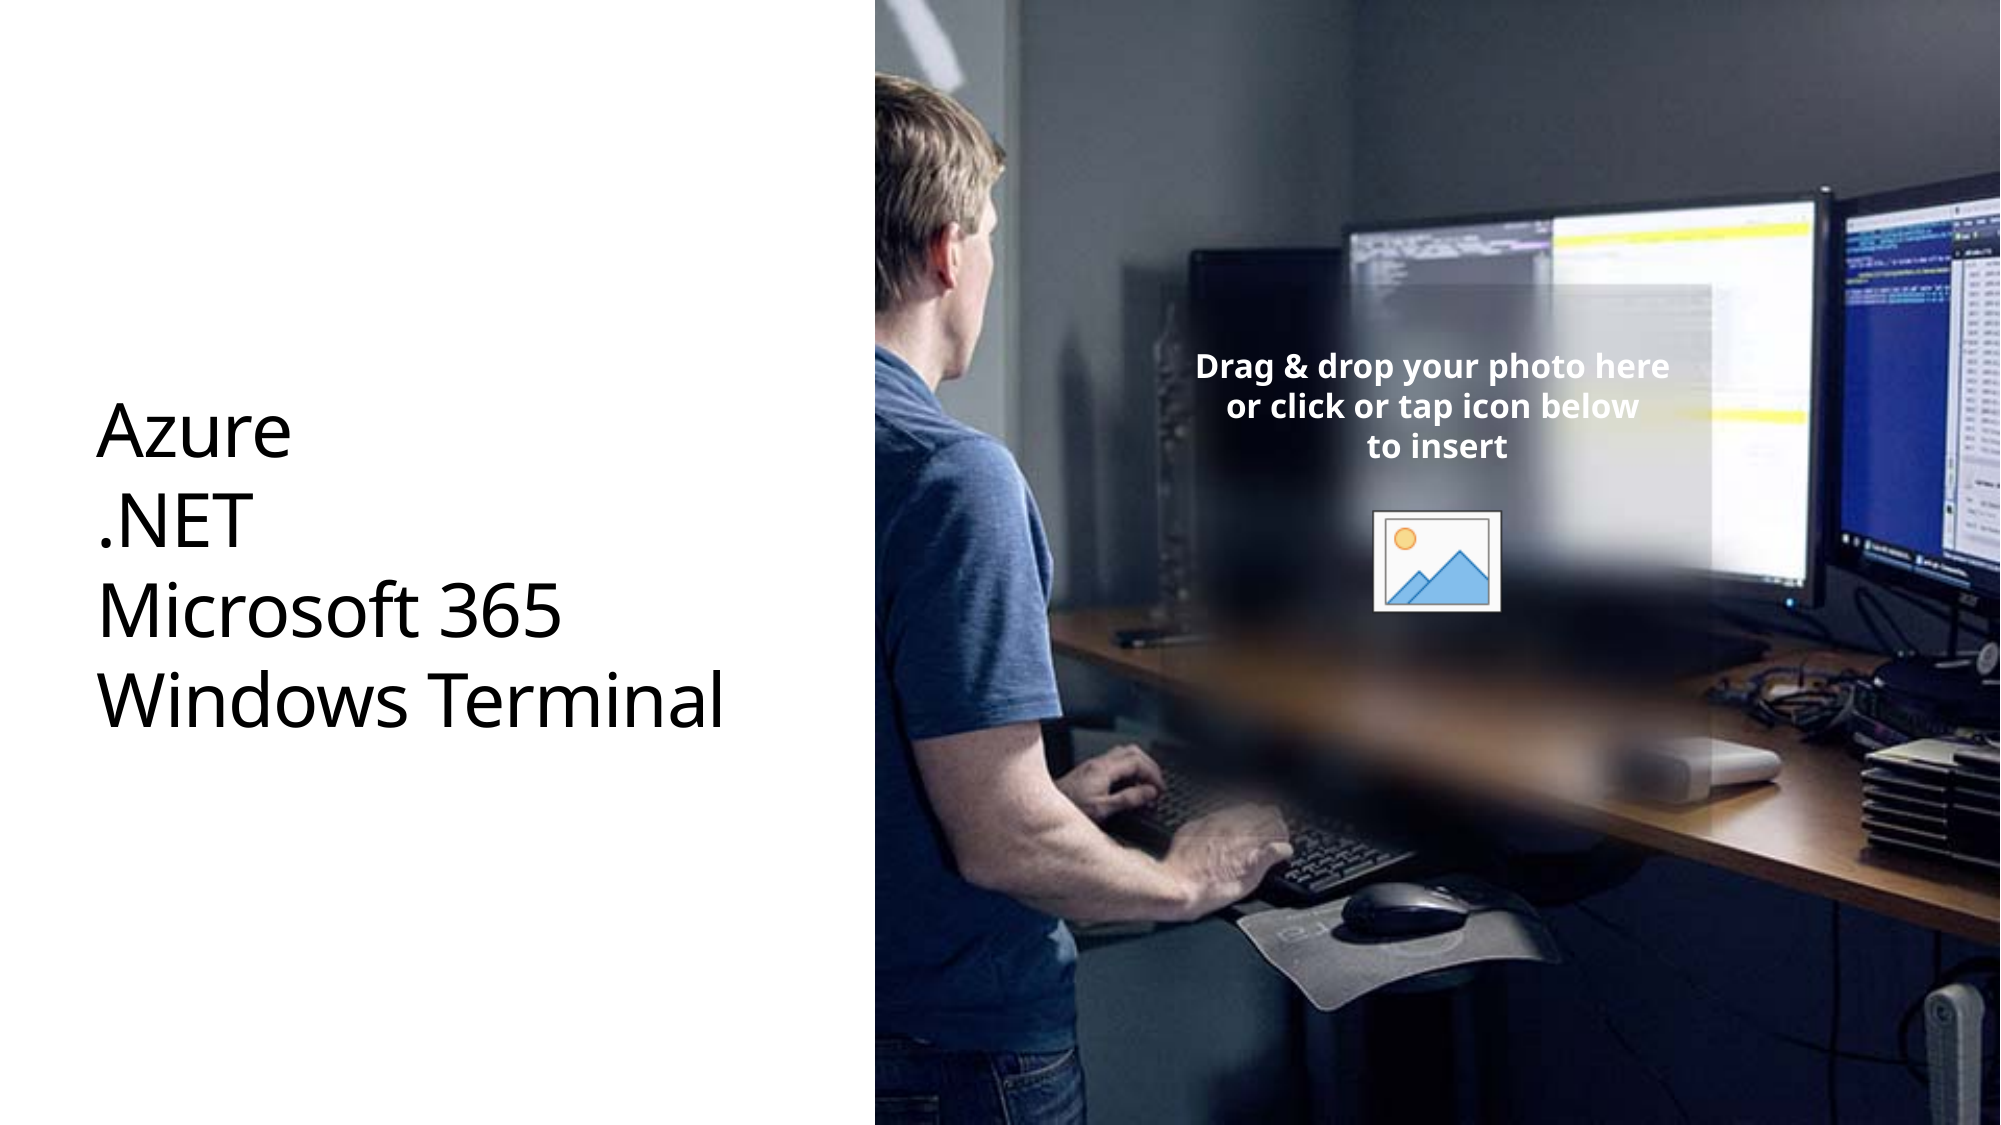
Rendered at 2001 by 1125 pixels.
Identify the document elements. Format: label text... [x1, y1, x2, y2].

picture [874, 0, 2000, 1125]
title Azure .NET Microsoft 365 Windows Terminal [96, 96, 779, 1029]
